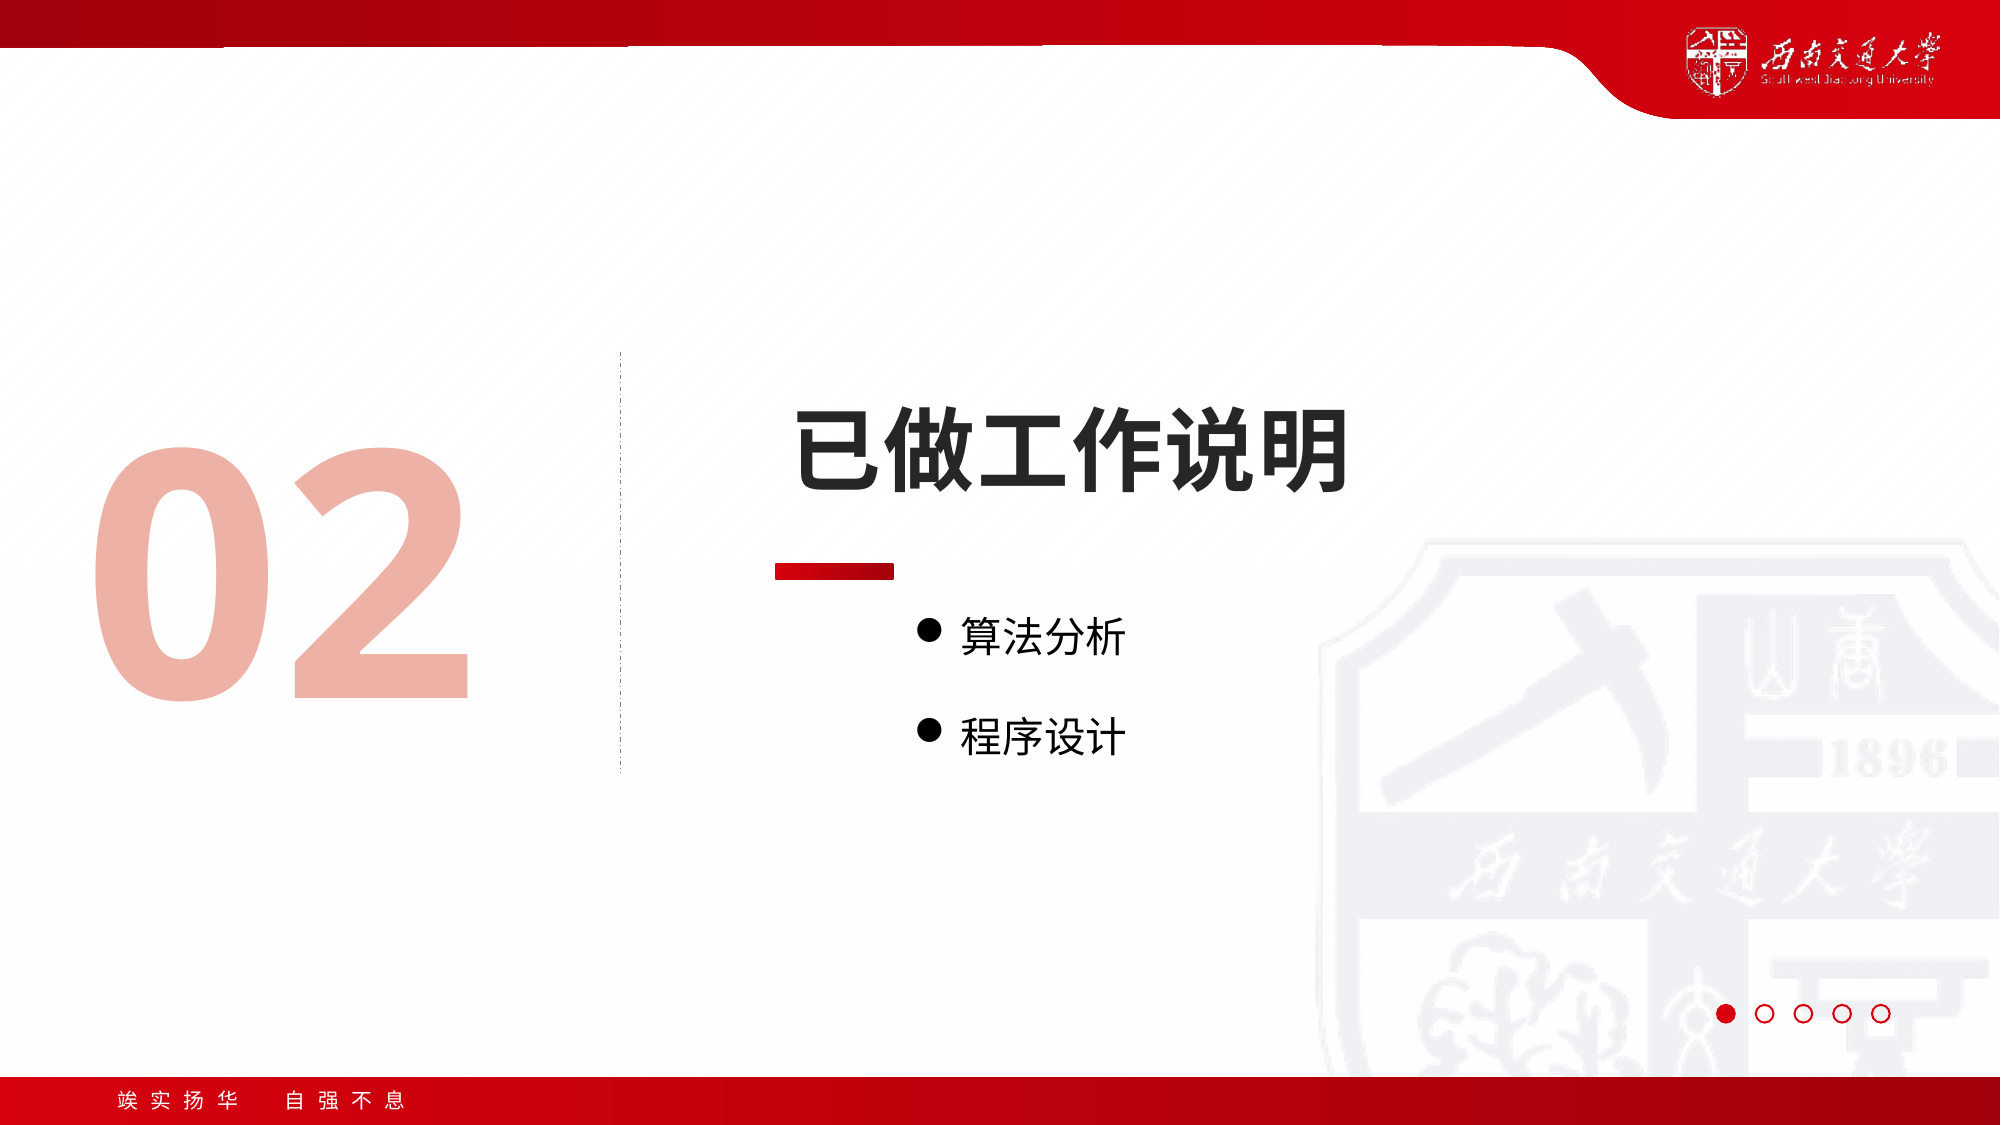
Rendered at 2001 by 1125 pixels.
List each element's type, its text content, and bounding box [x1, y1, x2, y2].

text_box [1716, 1004, 1890, 1023]
title 已做工作说明 [775, 351, 1890, 522]
text_box 02 [68, 345, 494, 776]
picture [1685, 26, 1940, 98]
text_box 算法分析 程序设计 [899, 603, 1623, 769]
